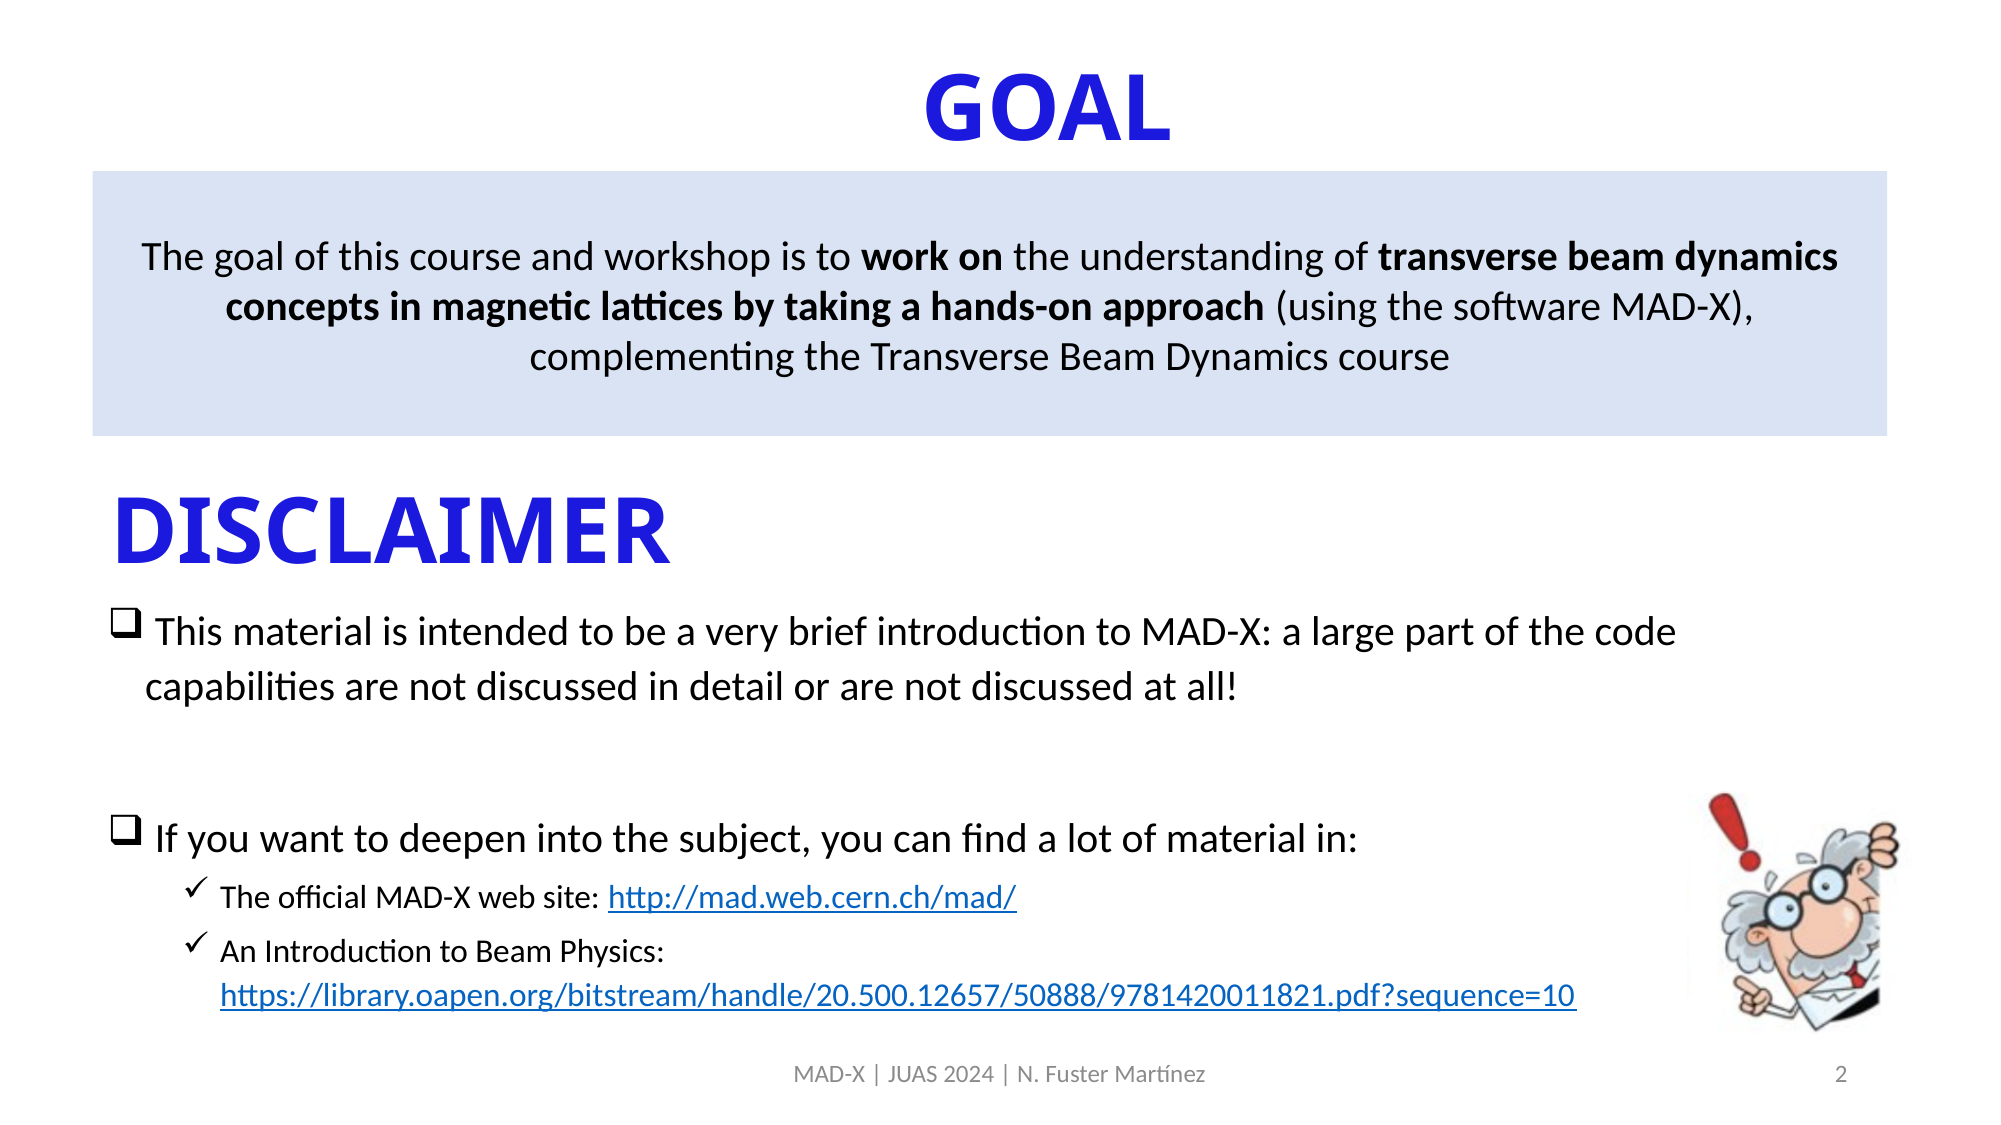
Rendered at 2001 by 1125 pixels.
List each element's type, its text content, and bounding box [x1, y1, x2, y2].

footer MAD-X | JUAS 2024 | N. Fuster Martínez [662, 1042, 1338, 1103]
text_box The goal of this course and workshop is to work on the understanding of transverse beam dynamics concepts in magnetic lattices by taking a hands-on approach (using the software MAD-X), complementing the Transverse Beam Dynamics course [92, 219, 1888, 436]
title DISCLAIMER [0, 424, 2000, 643]
list This material is intended to be a very brief introduction to MAD-X: a large part of the code capabilities are not discussed in detail or are not discussed at all! If you want to deepen into the subject, you can find a lot of material in: The official MAD-X web site: http://mad.web.cern.ch/mad/ An Introduction to Beam Physics: https://library.oapen.org/bitstream/handle/20.500.12657/50888/9781420011821.pdf?sequence=10 [92, 591, 1839, 1079]
text_box GOAL [0, 1, 2000, 219]
picture [1687, 791, 1937, 1043]
slide_number 2 [1412, 1042, 1863, 1103]
